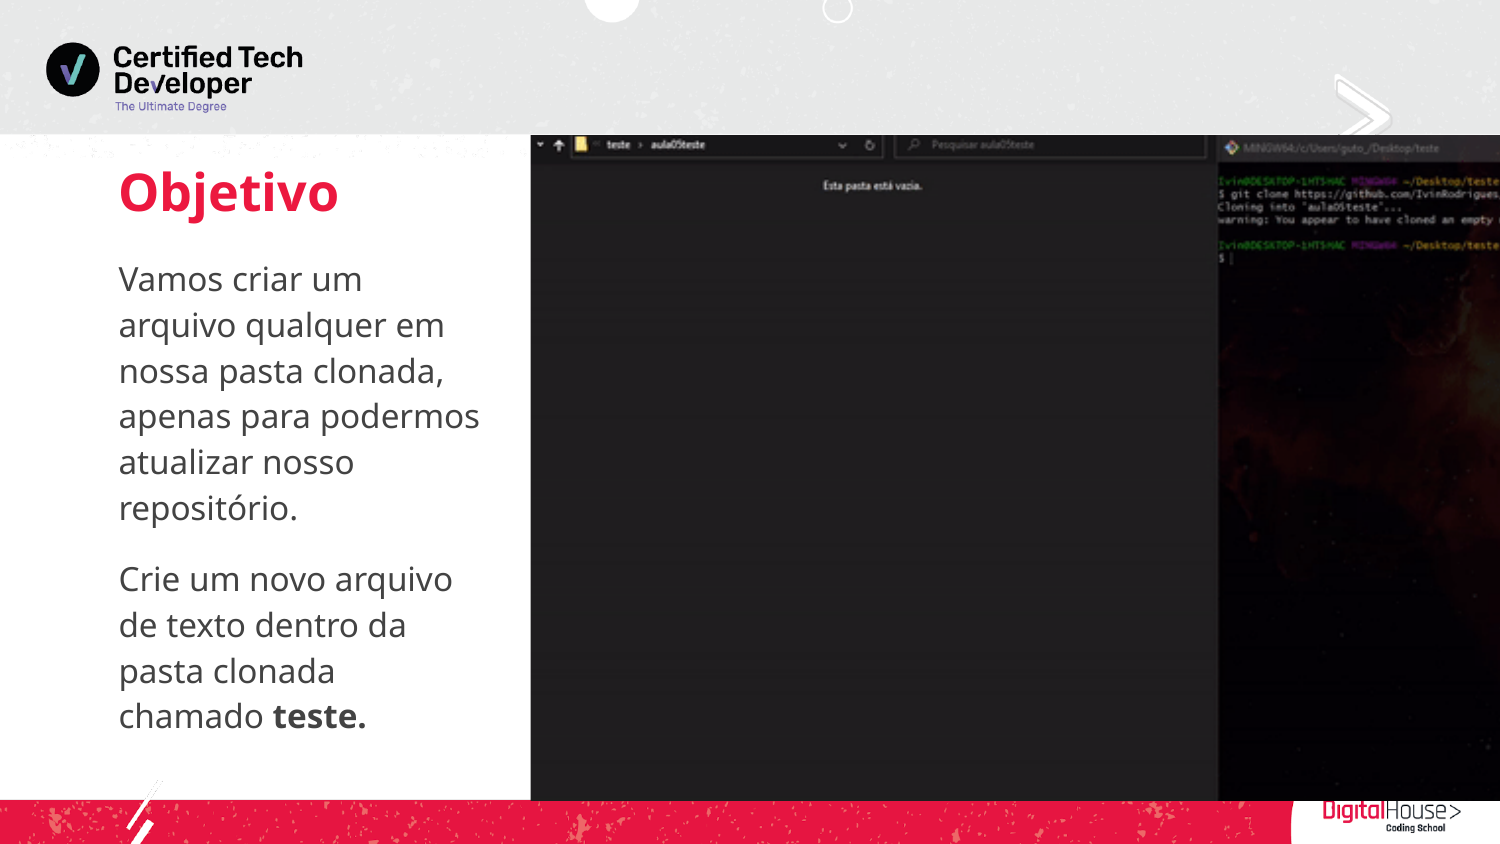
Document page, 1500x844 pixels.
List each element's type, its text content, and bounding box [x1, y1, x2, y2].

picture [0, 0, 1500, 844]
title Objetivo [103, 143, 525, 238]
subtitle Vamos criar um arquivo qualquer em nossa pasta clonada, apenas para podermos atualizar nosso repositório. Crie um novo arquivo de texto dentro da pasta clonada chamado teste. [103, 238, 503, 791]
